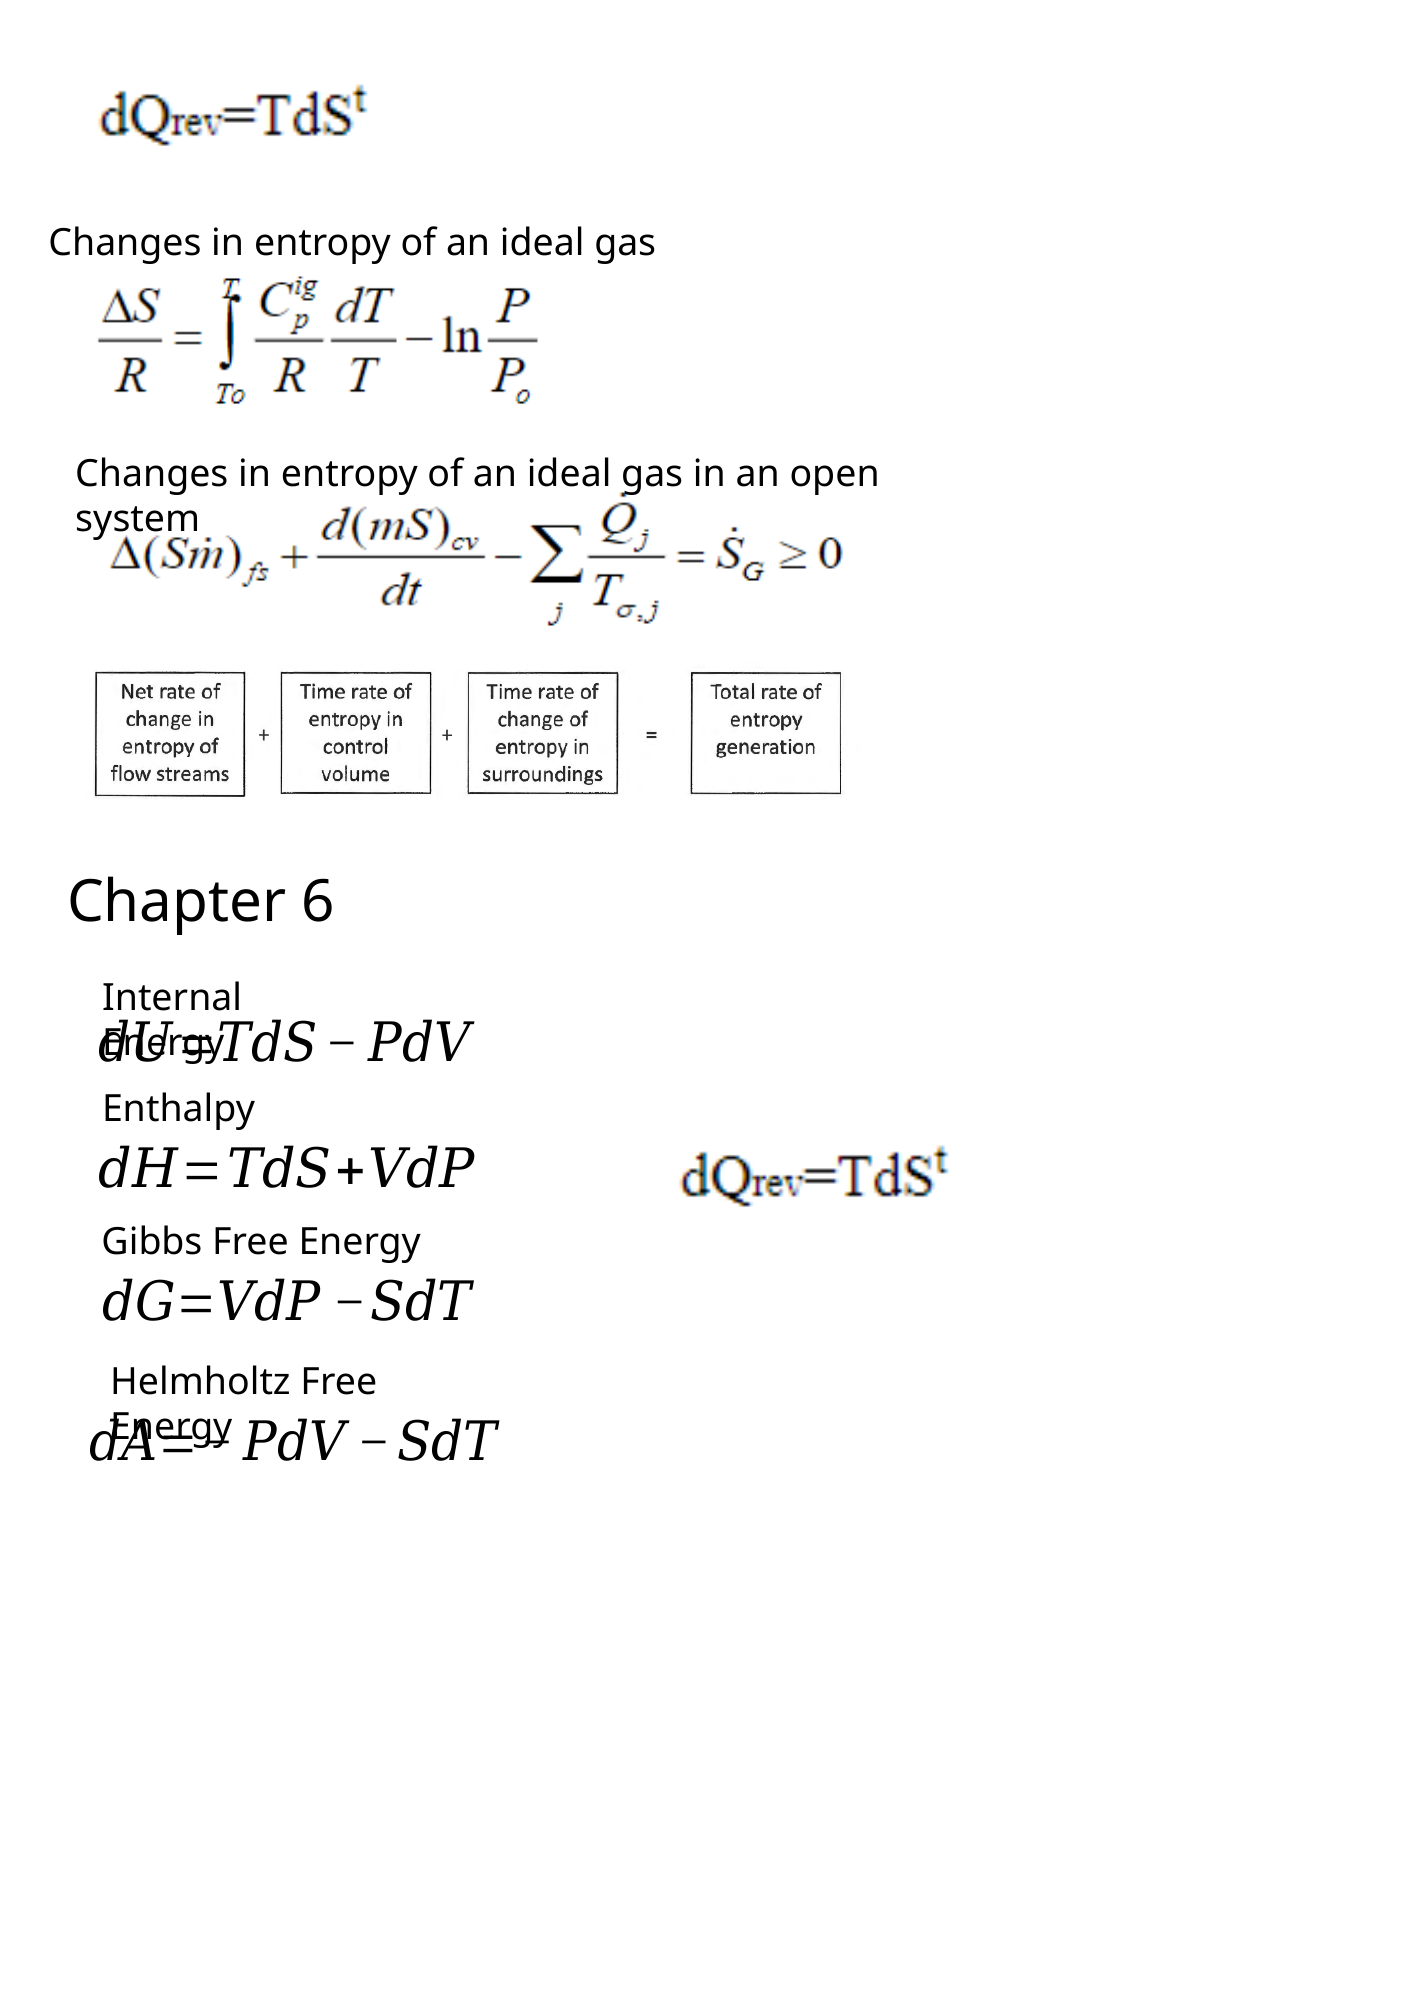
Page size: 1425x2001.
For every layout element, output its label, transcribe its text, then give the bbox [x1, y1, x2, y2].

picture [86, 659, 867, 801]
text_box Internal Energy [87, 965, 369, 1071]
picture [86, 270, 540, 413]
text_box Gibbs Free Energy [86, 1209, 450, 1269]
text_box Enthalpy [87, 1076, 369, 1137]
text_box Helmholtz Free Energy [95, 1349, 511, 1454]
picture [668, 1113, 976, 1227]
picture [86, 486, 888, 629]
text_box Changes in entropy of an ideal gas [33, 210, 672, 271]
text_box Chapter 6 [52, 855, 350, 940]
picture [86, 53, 394, 167]
text_box Changes in entropy of an ideal gas in an open system [60, 442, 969, 547]
